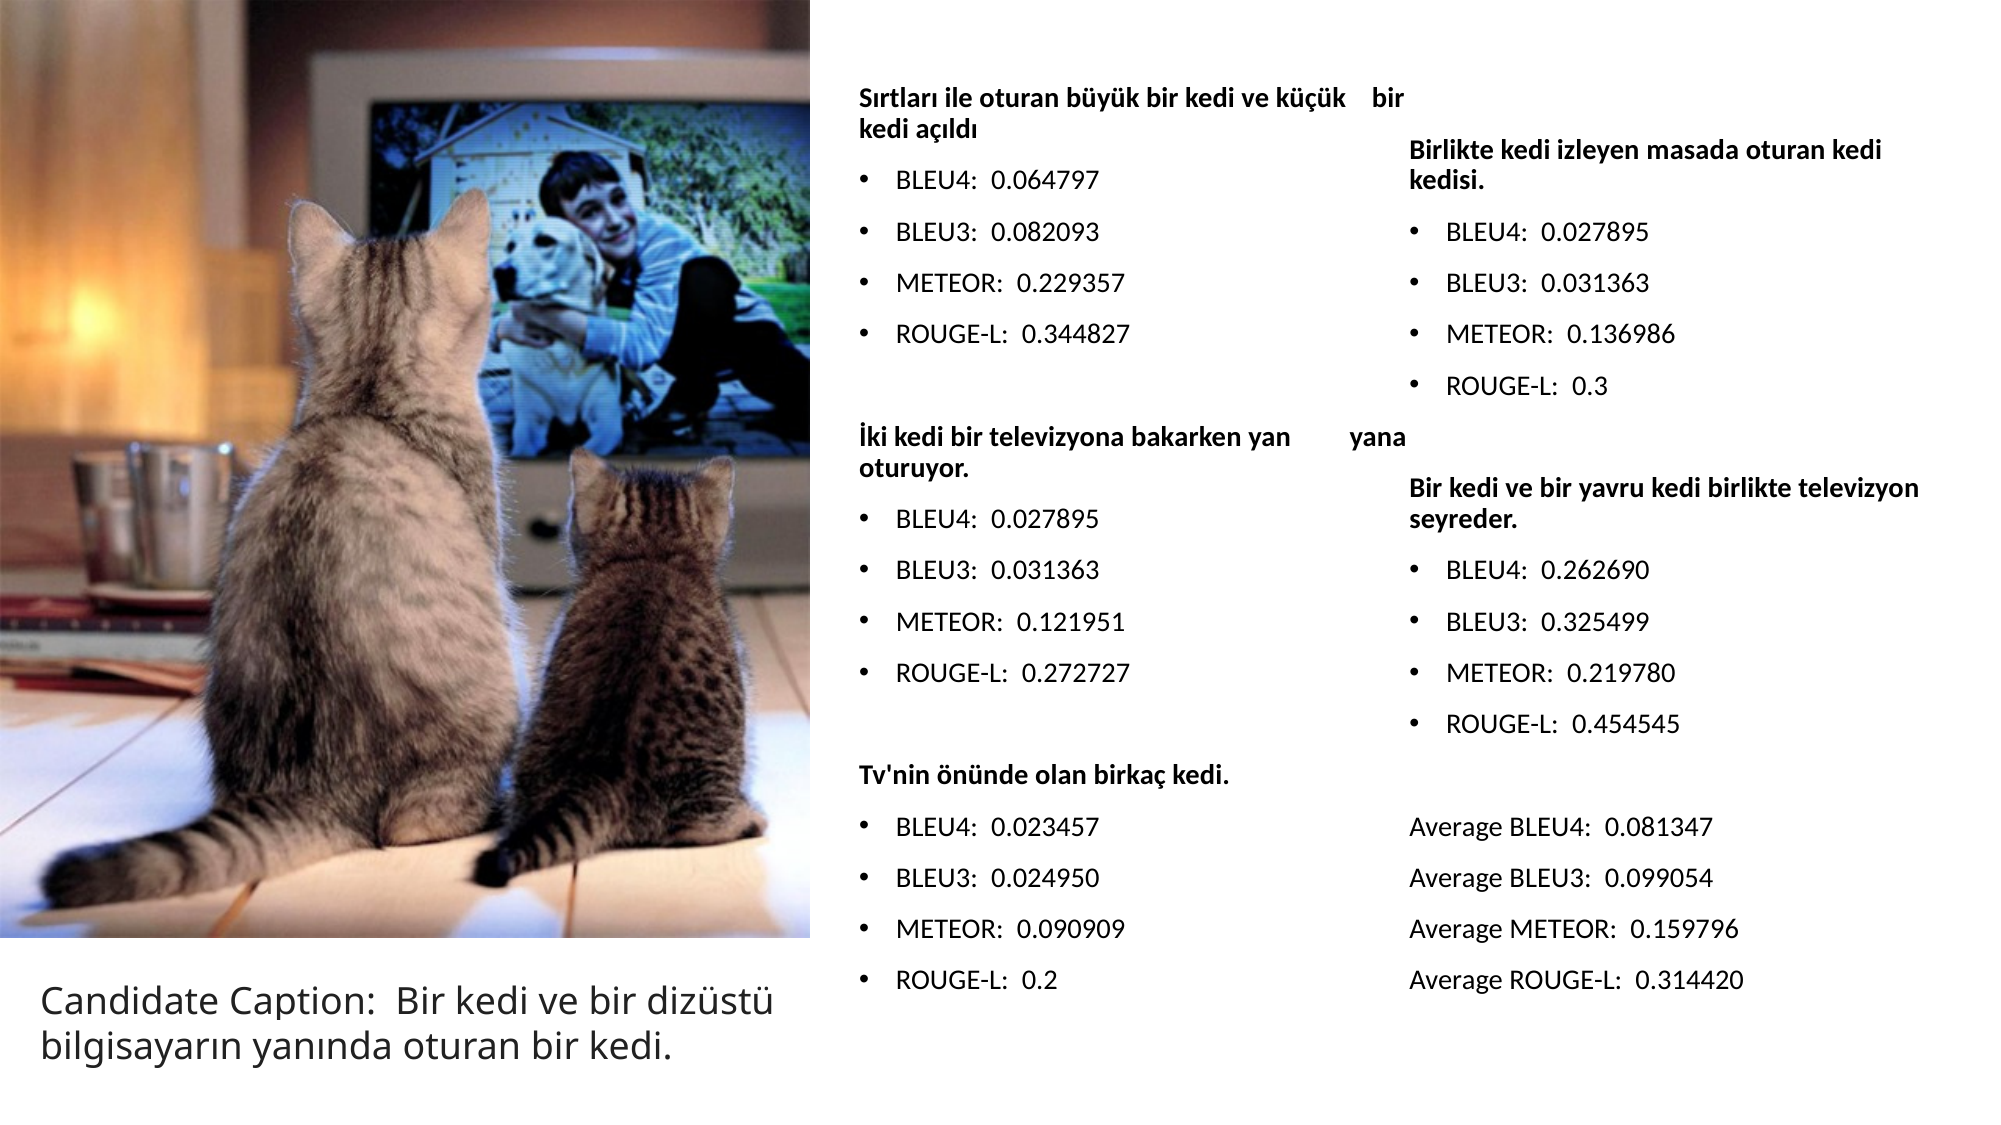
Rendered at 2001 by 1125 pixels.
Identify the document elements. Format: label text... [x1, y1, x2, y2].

list Sırtları ile oturan büyük bir kedi ve küçük bir kedi açıldı BLEU4: 0.064797 BLEU3: 0.082093 METEOR: 0.229357 ROUGE-L: 0.344827 İki kedi bir televizyona bakarken yan yana oturuyor. BLEU4: 0.027895 BLEU3: 0.031363 METEOR: 0.121951 ROUGE-L: 0.272727 Tv'nin önünde olan birkaç kedi. BLEU4: 0.023457 BLEU3: 0.024950 METEOR: 0.090909 ROUGE-L: 0.2 Birlikte kedi izleyen masada oturan kedi kedisi. BLEU4: 0.027895 BLEU3: 0.031363 METEOR: 0.136986 ROUGE-L: 0.3 Bir kedi ve bir yavru kedi birlikte televizyon seyreder. BLEU4: 0.262690 BLEU3: 0.325499 METEOR: 0.219780 ROUGE-L: 0.454545 Average BLEU4: 0.081347 Average BLEU3: 0.099054 Average METEOR: 0.159796 Average ROUGE-L: 0.314420 [844, 75, 1975, 1108]
picture [0, 0, 810, 938]
text_box Candidate Caption: Bir kedi ve bir dizüstü bilgisayarın yanında oturan bir kedi. [25, 970, 813, 1120]
